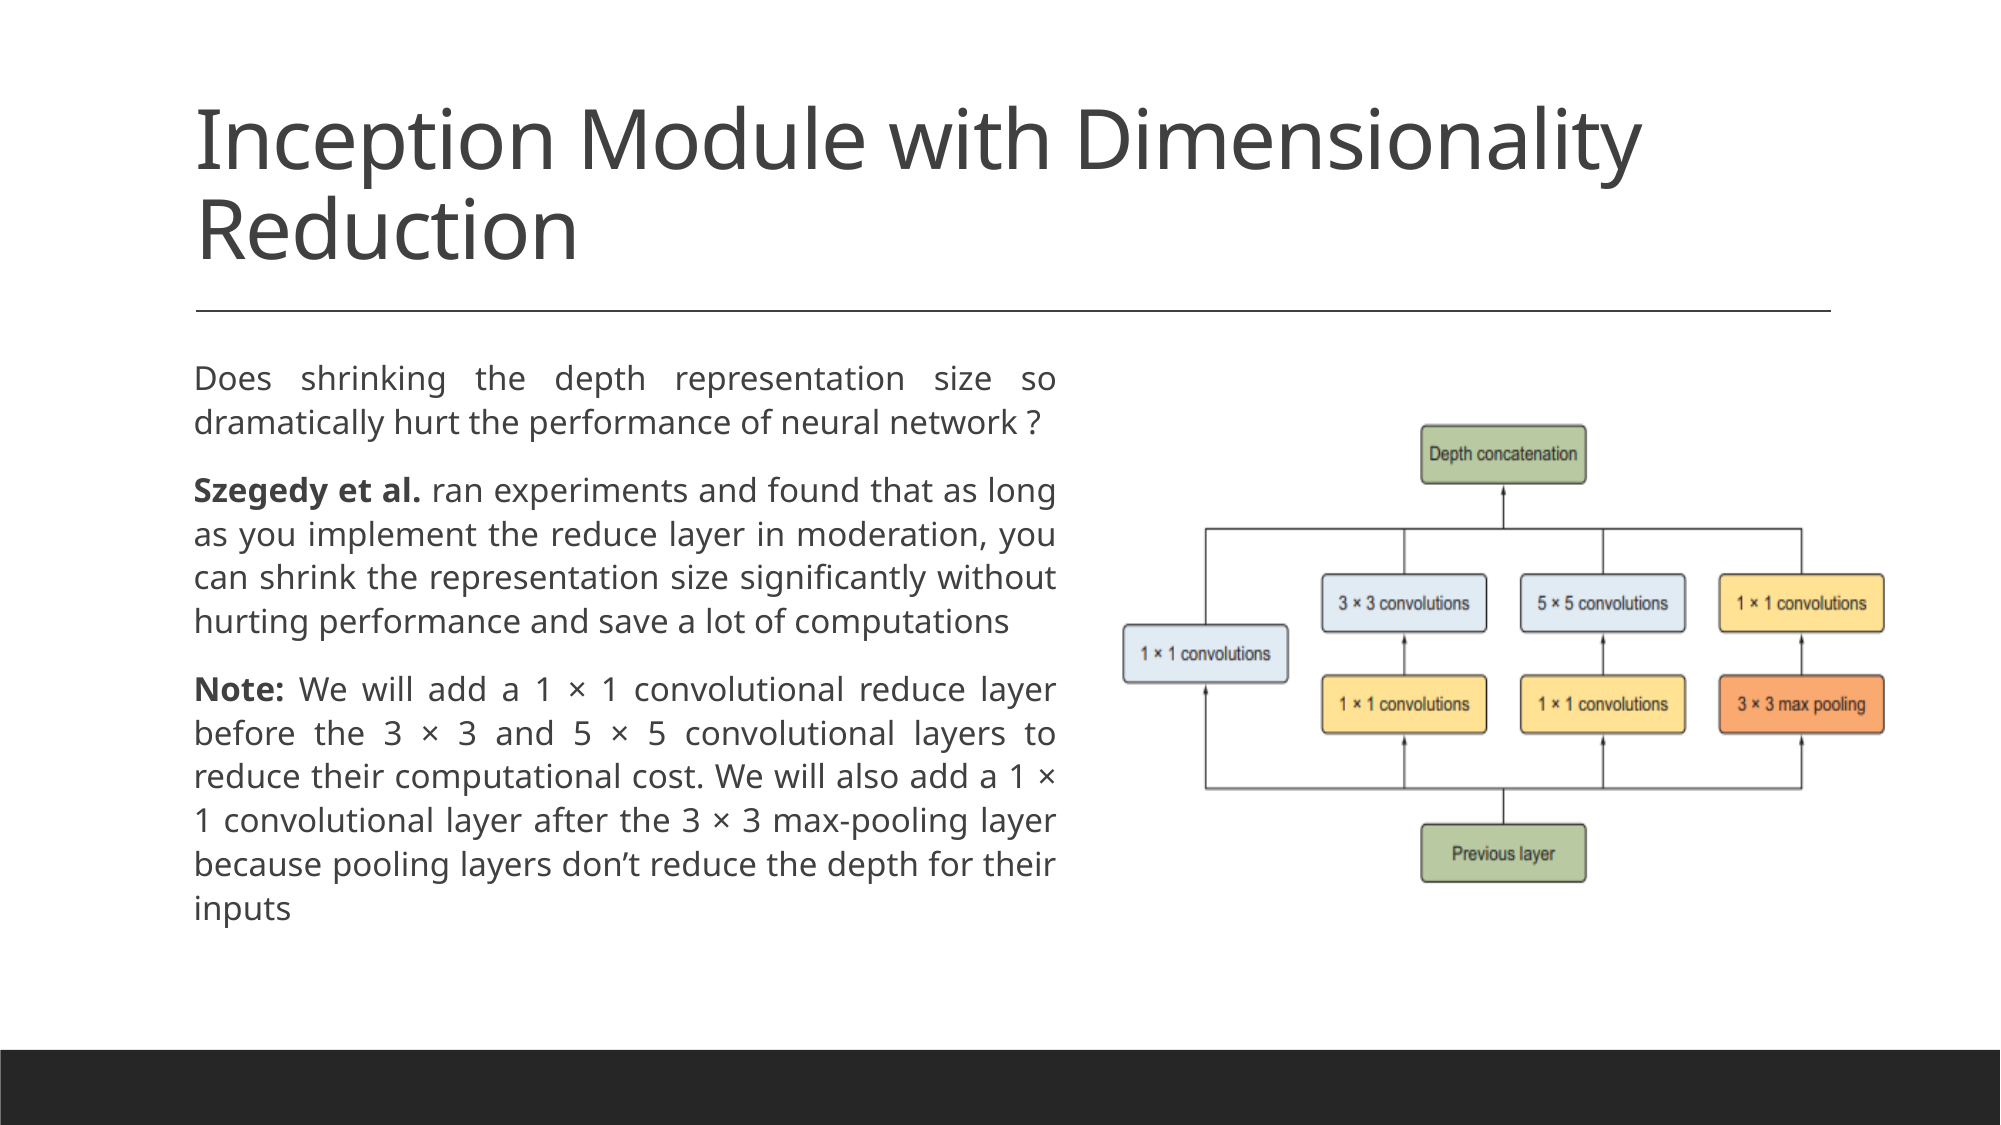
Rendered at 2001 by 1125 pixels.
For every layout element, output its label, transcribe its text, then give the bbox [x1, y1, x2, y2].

picture [1106, 397, 1923, 911]
title Inception Module with Dimensionality Reduction [180, 47, 1830, 285]
list Does shrinking the depth representation size so dramatically hurt the performance of neural network ? Szegedy et al. ran experiments and found that as long as you implement the reduce layer in moderation, you can shrink the representation size significantly without hurting performance and save a lot of computations Note: We will add a 1 × 1 convolutional reduce layer before the 3 × 3 and 5 × 5 convolutional layers to reduce their computational cost. We will also add a 1 × 1 convolutional layer after the 3 × 3 max-pooling layer because pooling layers don’t reduce the depth for their inputs [180, 345, 1058, 963]
